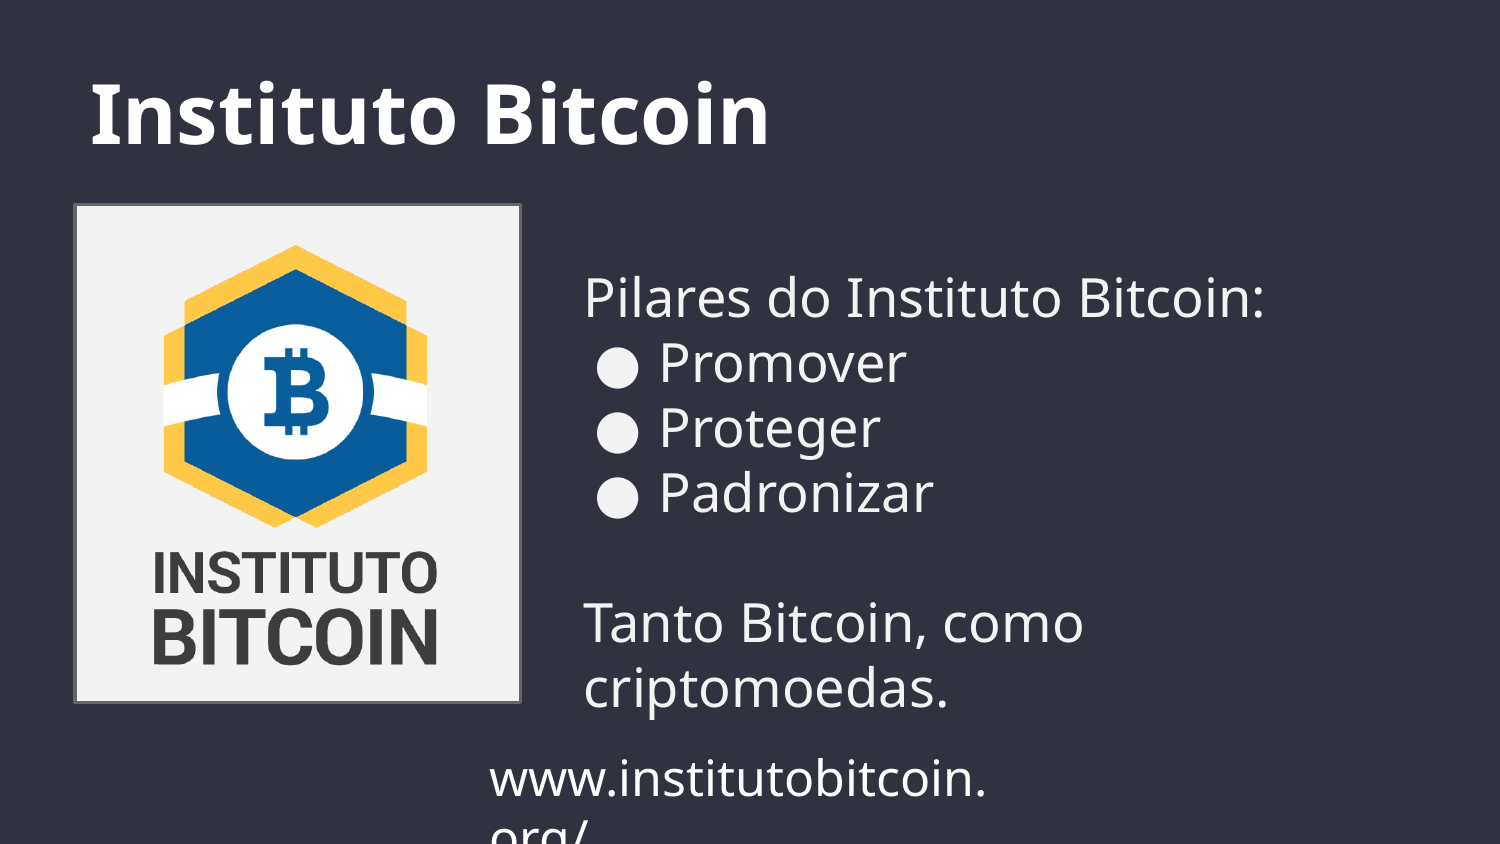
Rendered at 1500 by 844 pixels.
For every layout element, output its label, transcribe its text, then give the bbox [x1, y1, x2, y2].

text_box Pilares do Instituto Bitcoin: Promover Proteger Padronizar Tanto Bitcoin, como criptomoedas. [568, 248, 1424, 708]
text_box [75, 204, 521, 703]
title Instituto Bitcoin [75, 33, 1241, 176]
text_box www.institutobitcoin.org/ [474, 731, 1026, 814]
picture [113, 224, 482, 677]
